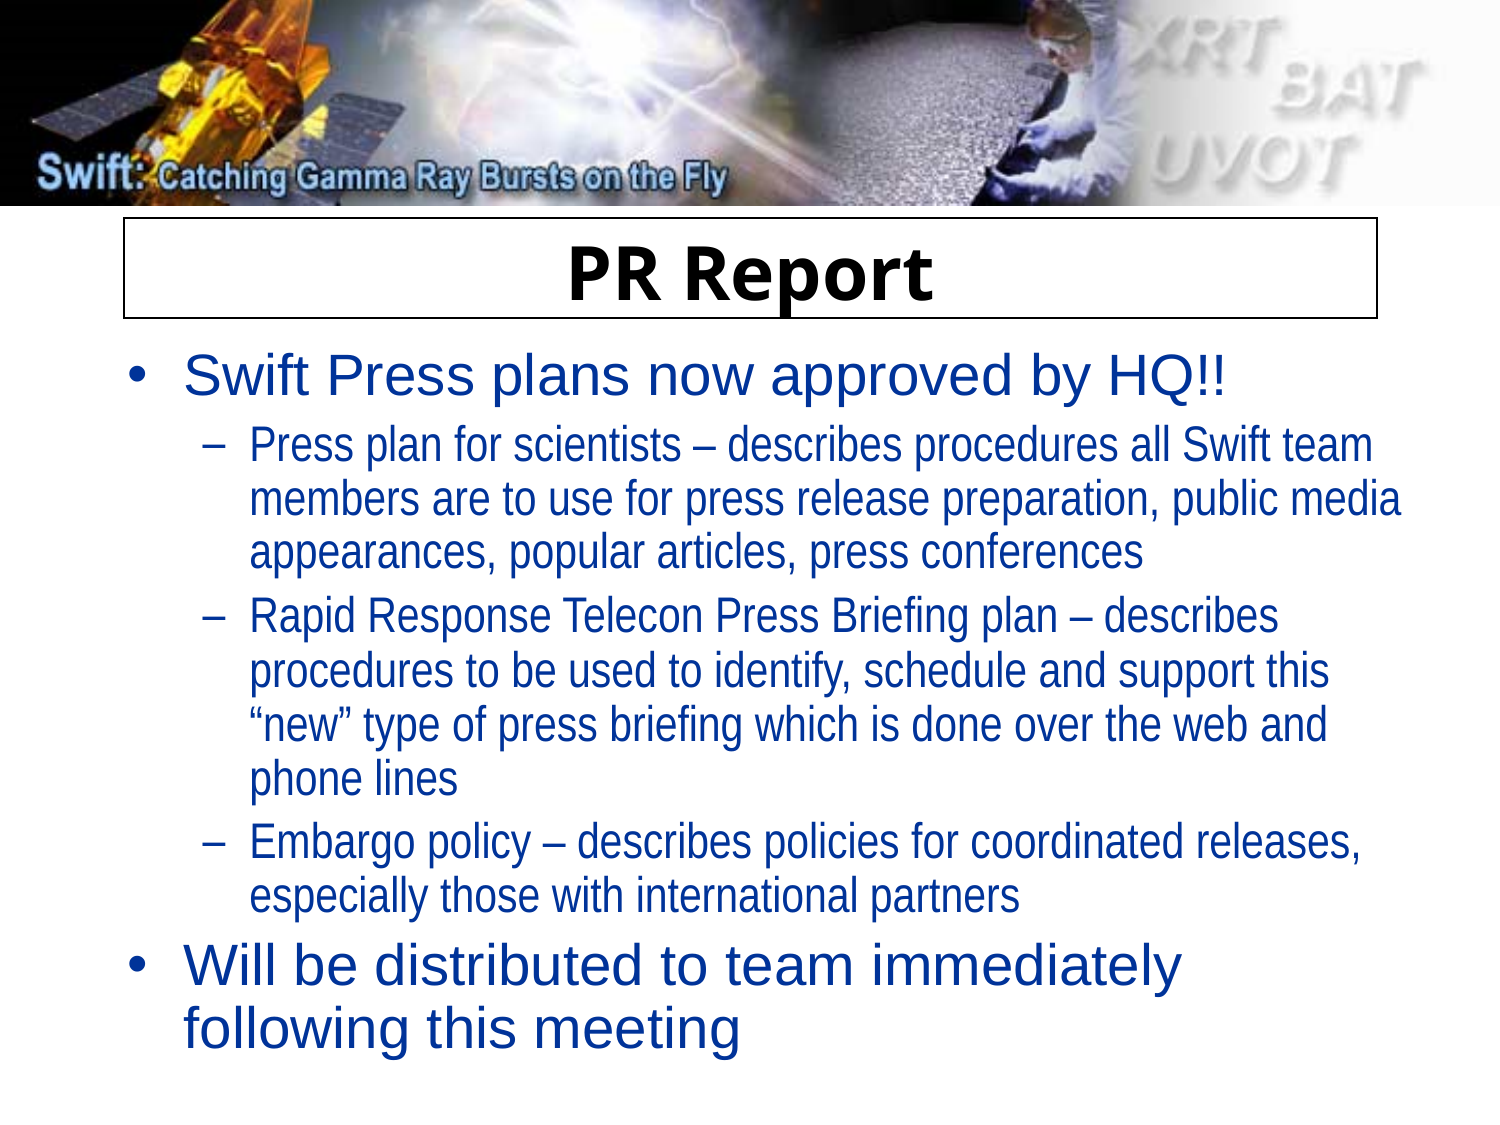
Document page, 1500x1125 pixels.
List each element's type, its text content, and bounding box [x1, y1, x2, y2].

text_box PR Report [124, 217, 1377, 318]
picture [0, 0, 1500, 206]
list Swift Press plans now approved by HQ!! Press plan for scientists – describes procedures all Swift team members are to use for press release preparation, public media appearances, popular articles, press conferences Rapid Response Telecon Press Briefing plan – describes procedures to be used to identify, schedule and support this “new” type of press briefing which is done over the web and phone lines Embargo policy – describes policies for coordinated releases, especially those with international partners Will be distributed to team immediately following this meeting [112, 337, 1443, 1125]
